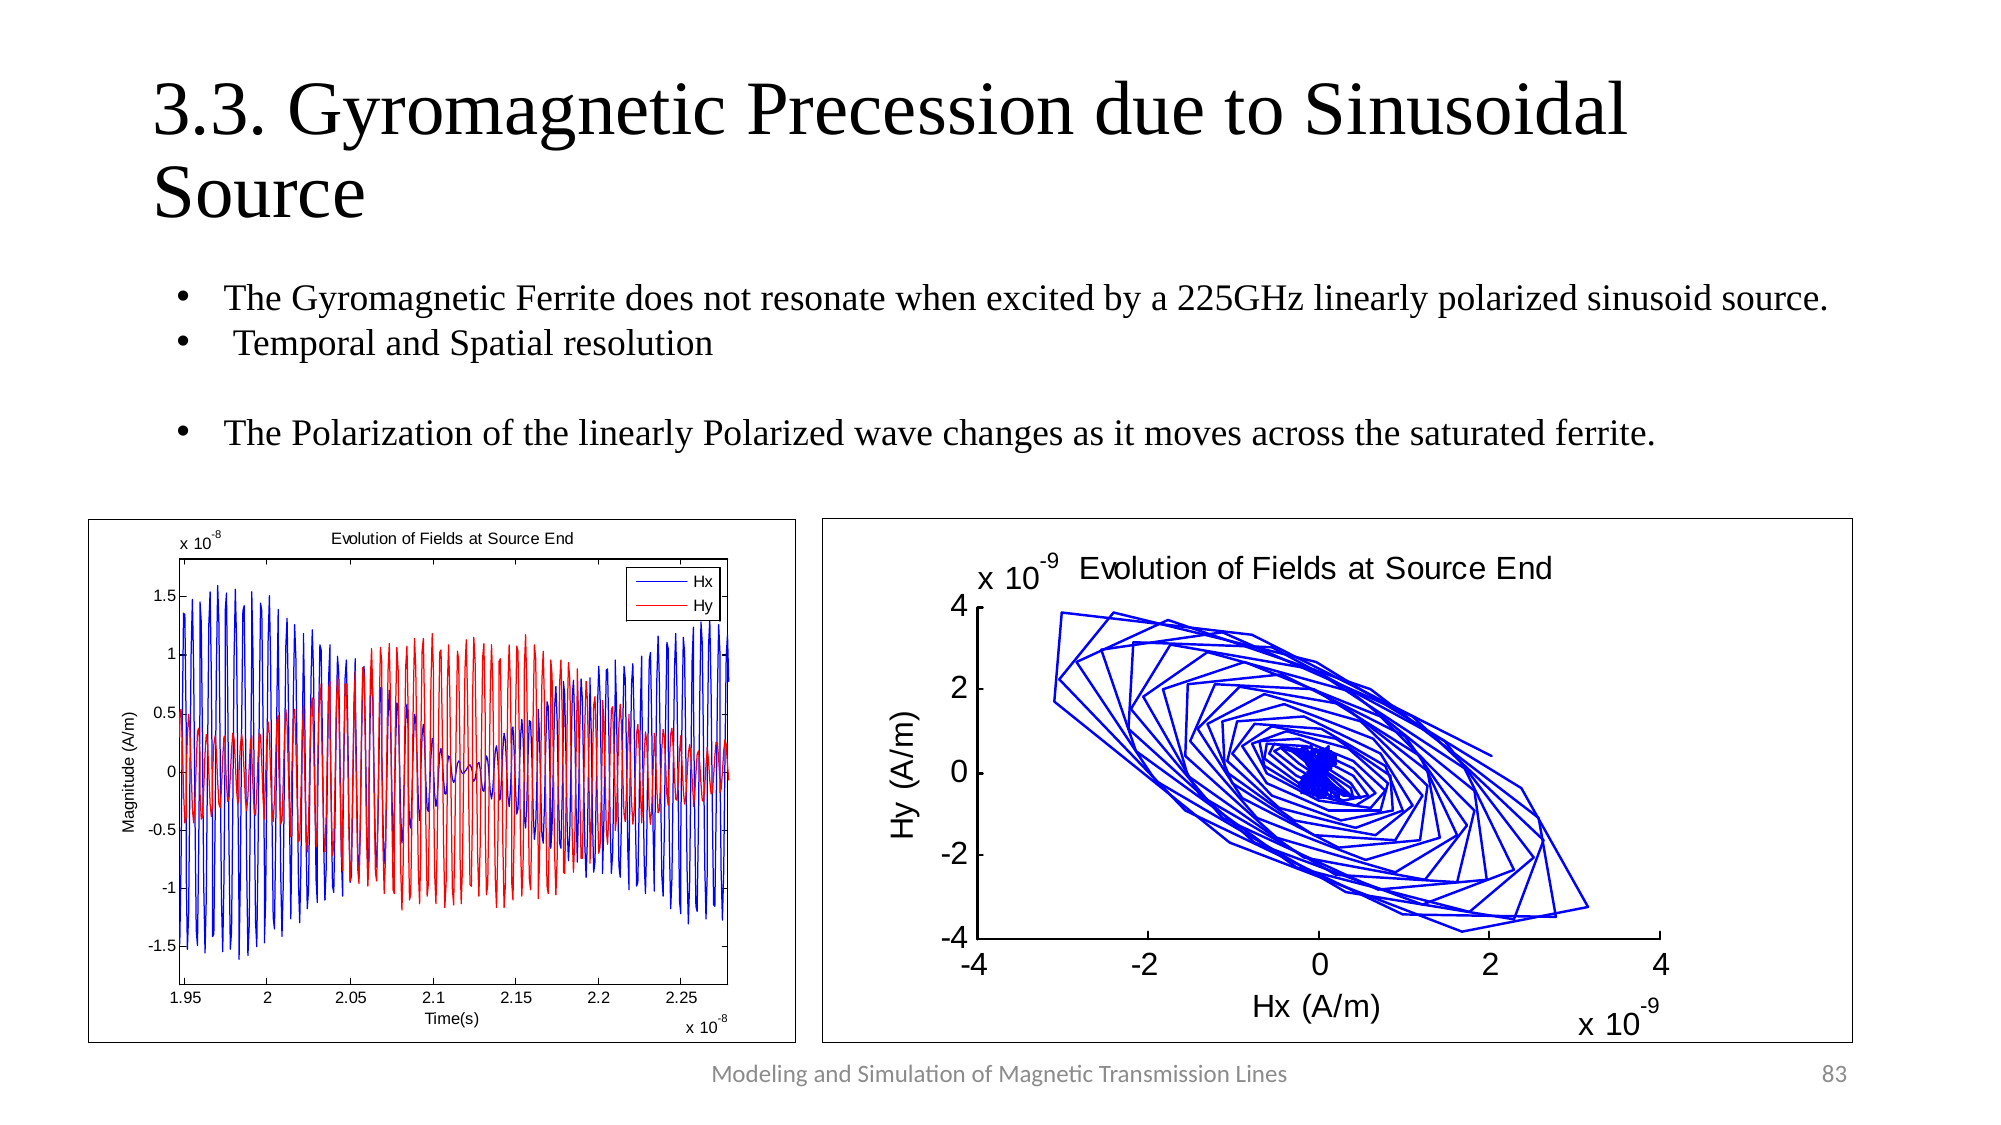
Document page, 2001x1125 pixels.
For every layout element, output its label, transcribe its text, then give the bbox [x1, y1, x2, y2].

footer Modeling and Simulation of Magnetic Transmission Lines [662, 1042, 1338, 1103]
slide_number 83 [1412, 1042, 1863, 1103]
title 3.3. Gyromagnetic Precession due to Sinusoidal Source [137, 59, 1863, 243]
picture [822, 518, 1853, 1043]
picture [88, 519, 796, 1043]
